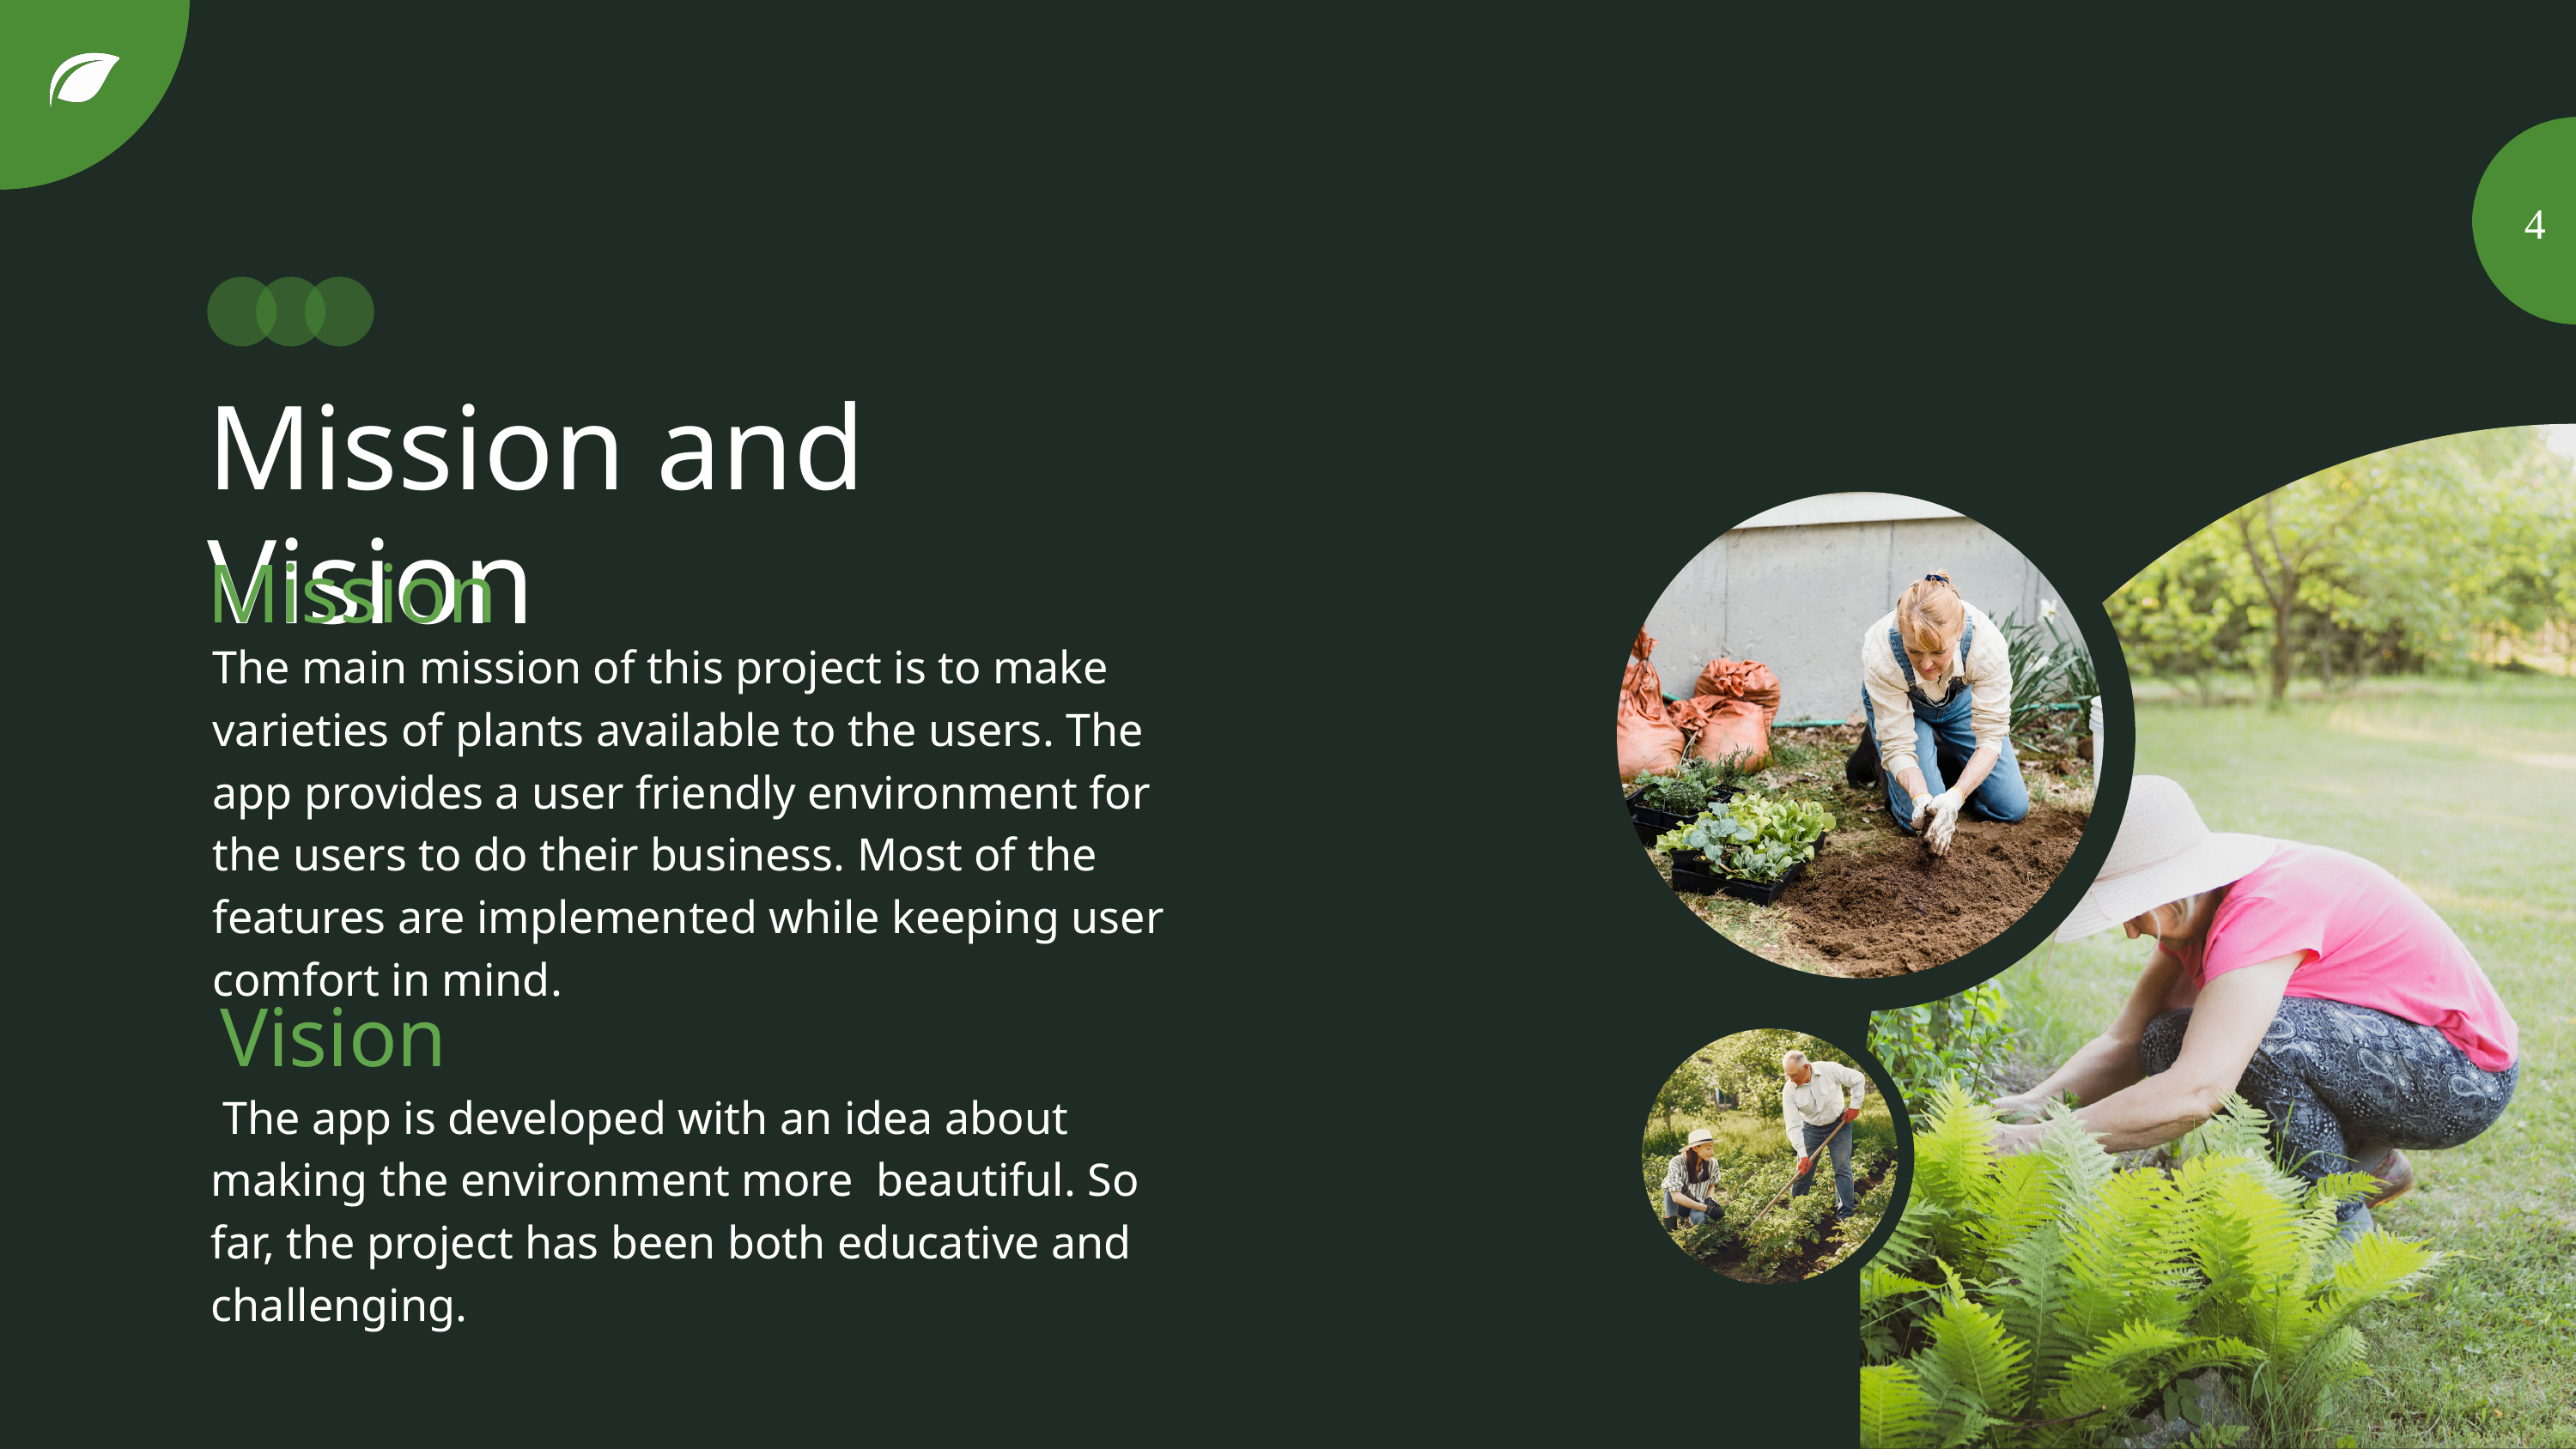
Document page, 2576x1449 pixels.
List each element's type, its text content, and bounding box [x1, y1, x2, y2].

text_box Mission [207, 525, 1169, 639]
picture [2420, 118, 2576, 324]
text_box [1642, 1028, 1899, 1285]
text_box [1860, 423, 2576, 1449]
text_box Vision [198, 970, 1160, 1083]
picture [0, 0, 190, 190]
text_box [1583, 458, 2137, 1012]
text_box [1616, 491, 2105, 979]
text_box The app is developed with an idea about making the environment more beautiful. So far, the project has been both educative and challenging. [210, 1080, 1172, 1331]
text_box The main mission of this project is to make varieties of plants available to the users. The app provides a user friendly environment for the users to do their business. Most of the features are implemented while keeping user comfort in mind. [212, 629, 1174, 1005]
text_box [1624, 1010, 1916, 1302]
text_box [304, 276, 375, 347]
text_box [255, 276, 302, 347]
text_box Mission and Vision [207, 379, 1205, 647]
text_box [206, 276, 253, 347]
